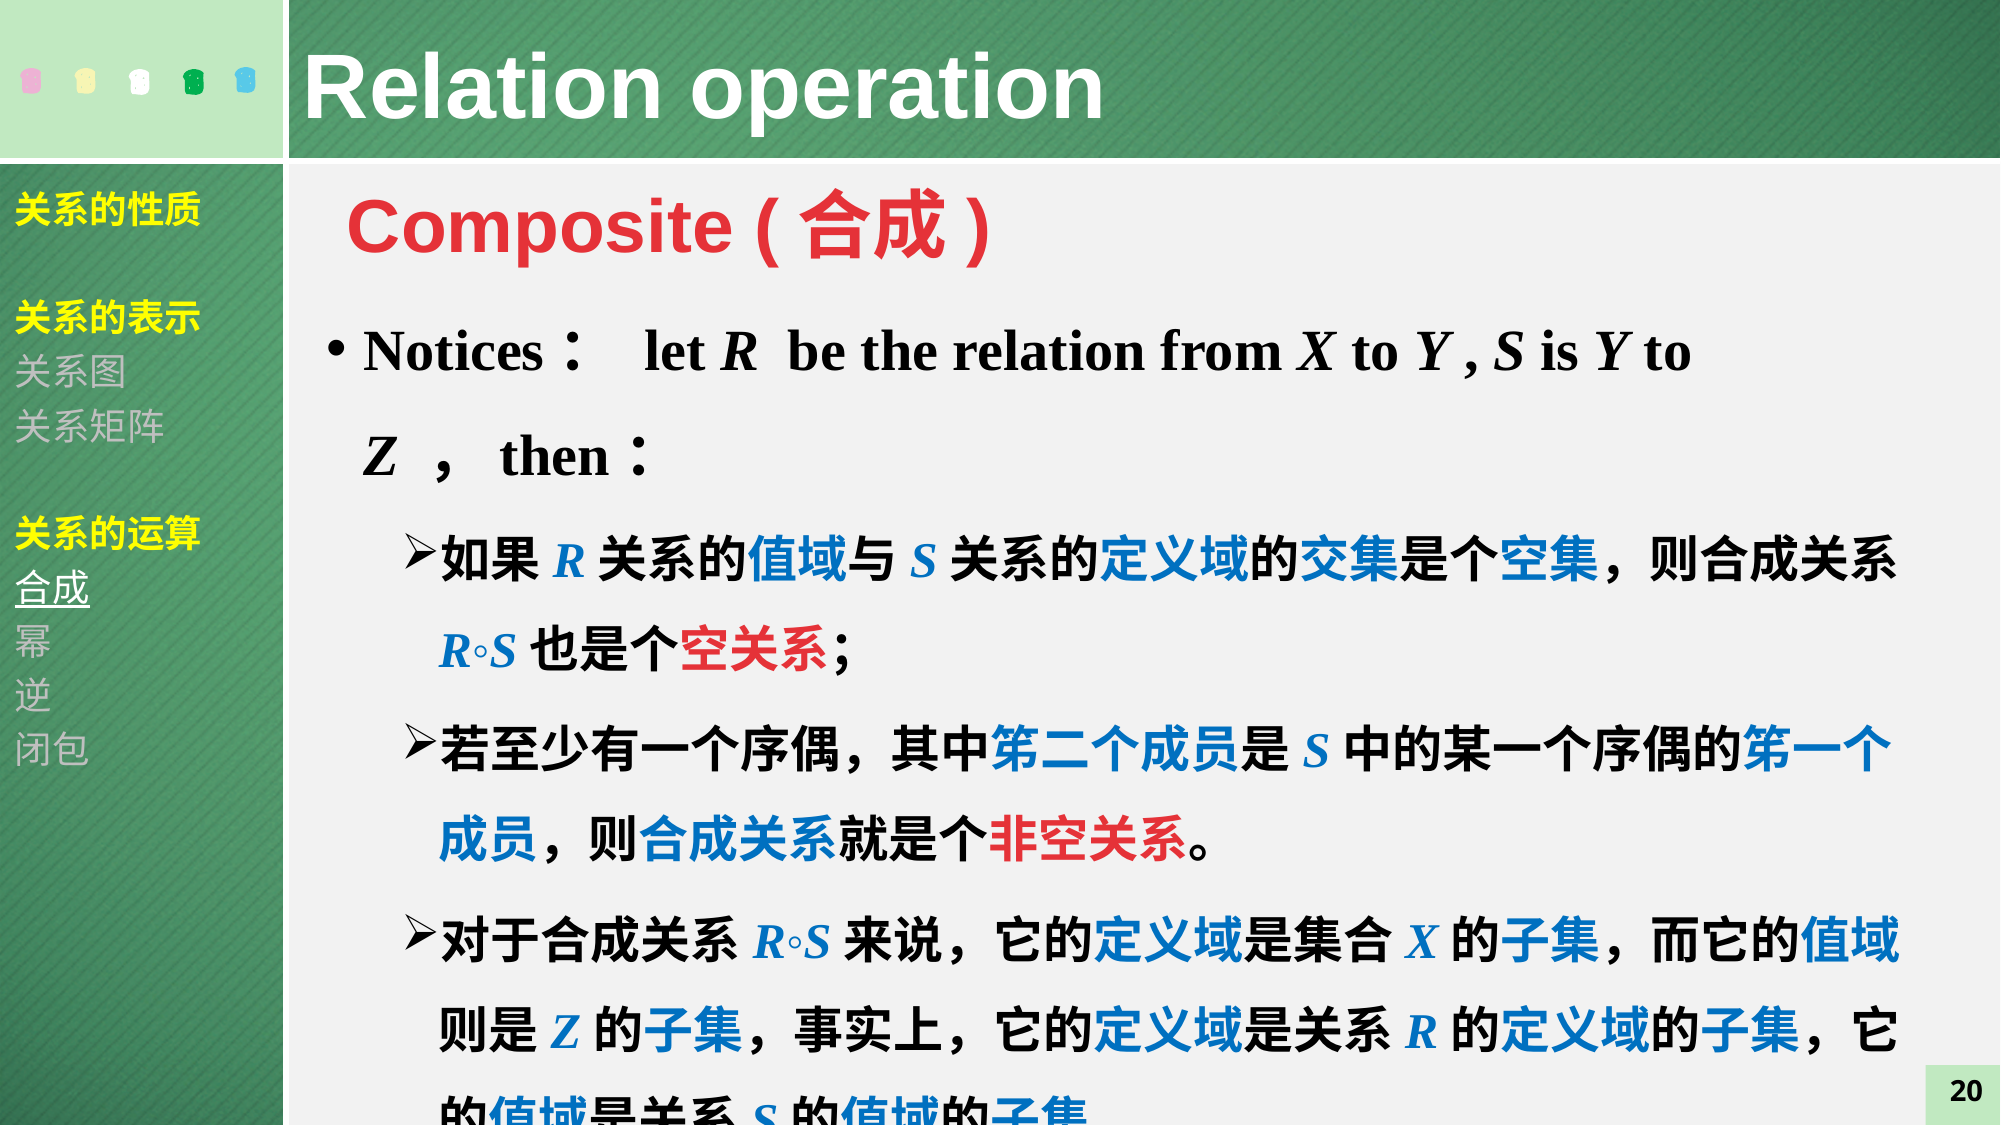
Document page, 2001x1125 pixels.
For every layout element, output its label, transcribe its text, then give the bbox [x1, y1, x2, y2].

picture [0, 164, 283, 1125]
text_box 关系的性质 关系的表示 关系图 关系矩阵 关系的运算 合成 幂 逆 闭包 [0, 170, 277, 833]
text_box Composite (合成) [311, 170, 1445, 275]
slide_number 20 [1925, 1065, 2000, 1125]
text_box Relation operation [288, 19, 1981, 145]
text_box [19, 65, 258, 95]
picture [289, 0, 2000, 158]
